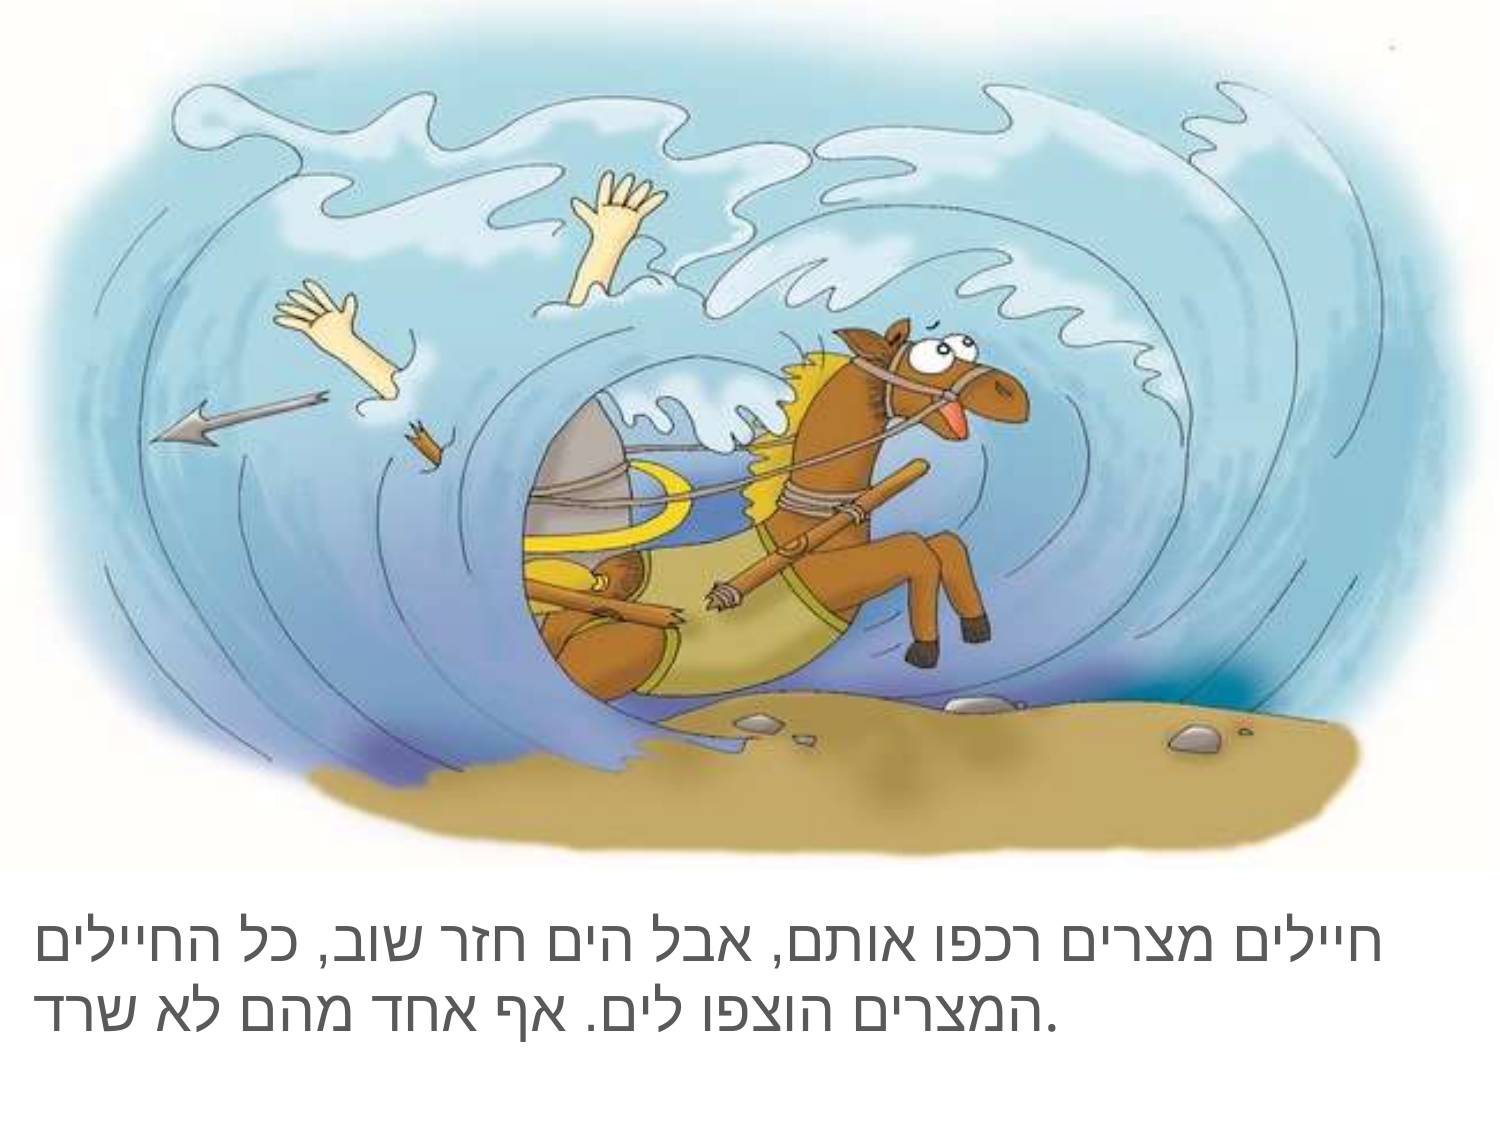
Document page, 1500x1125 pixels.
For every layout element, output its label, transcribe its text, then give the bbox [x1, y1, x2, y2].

text_box חיילים מצרים רכפו אותם, אבל הים חזר שוב, כל החיילים המצרים הוצפו לים. אף אחד מהם לא שרד. [18, 895, 1500, 1051]
picture [0, 0, 1500, 870]
